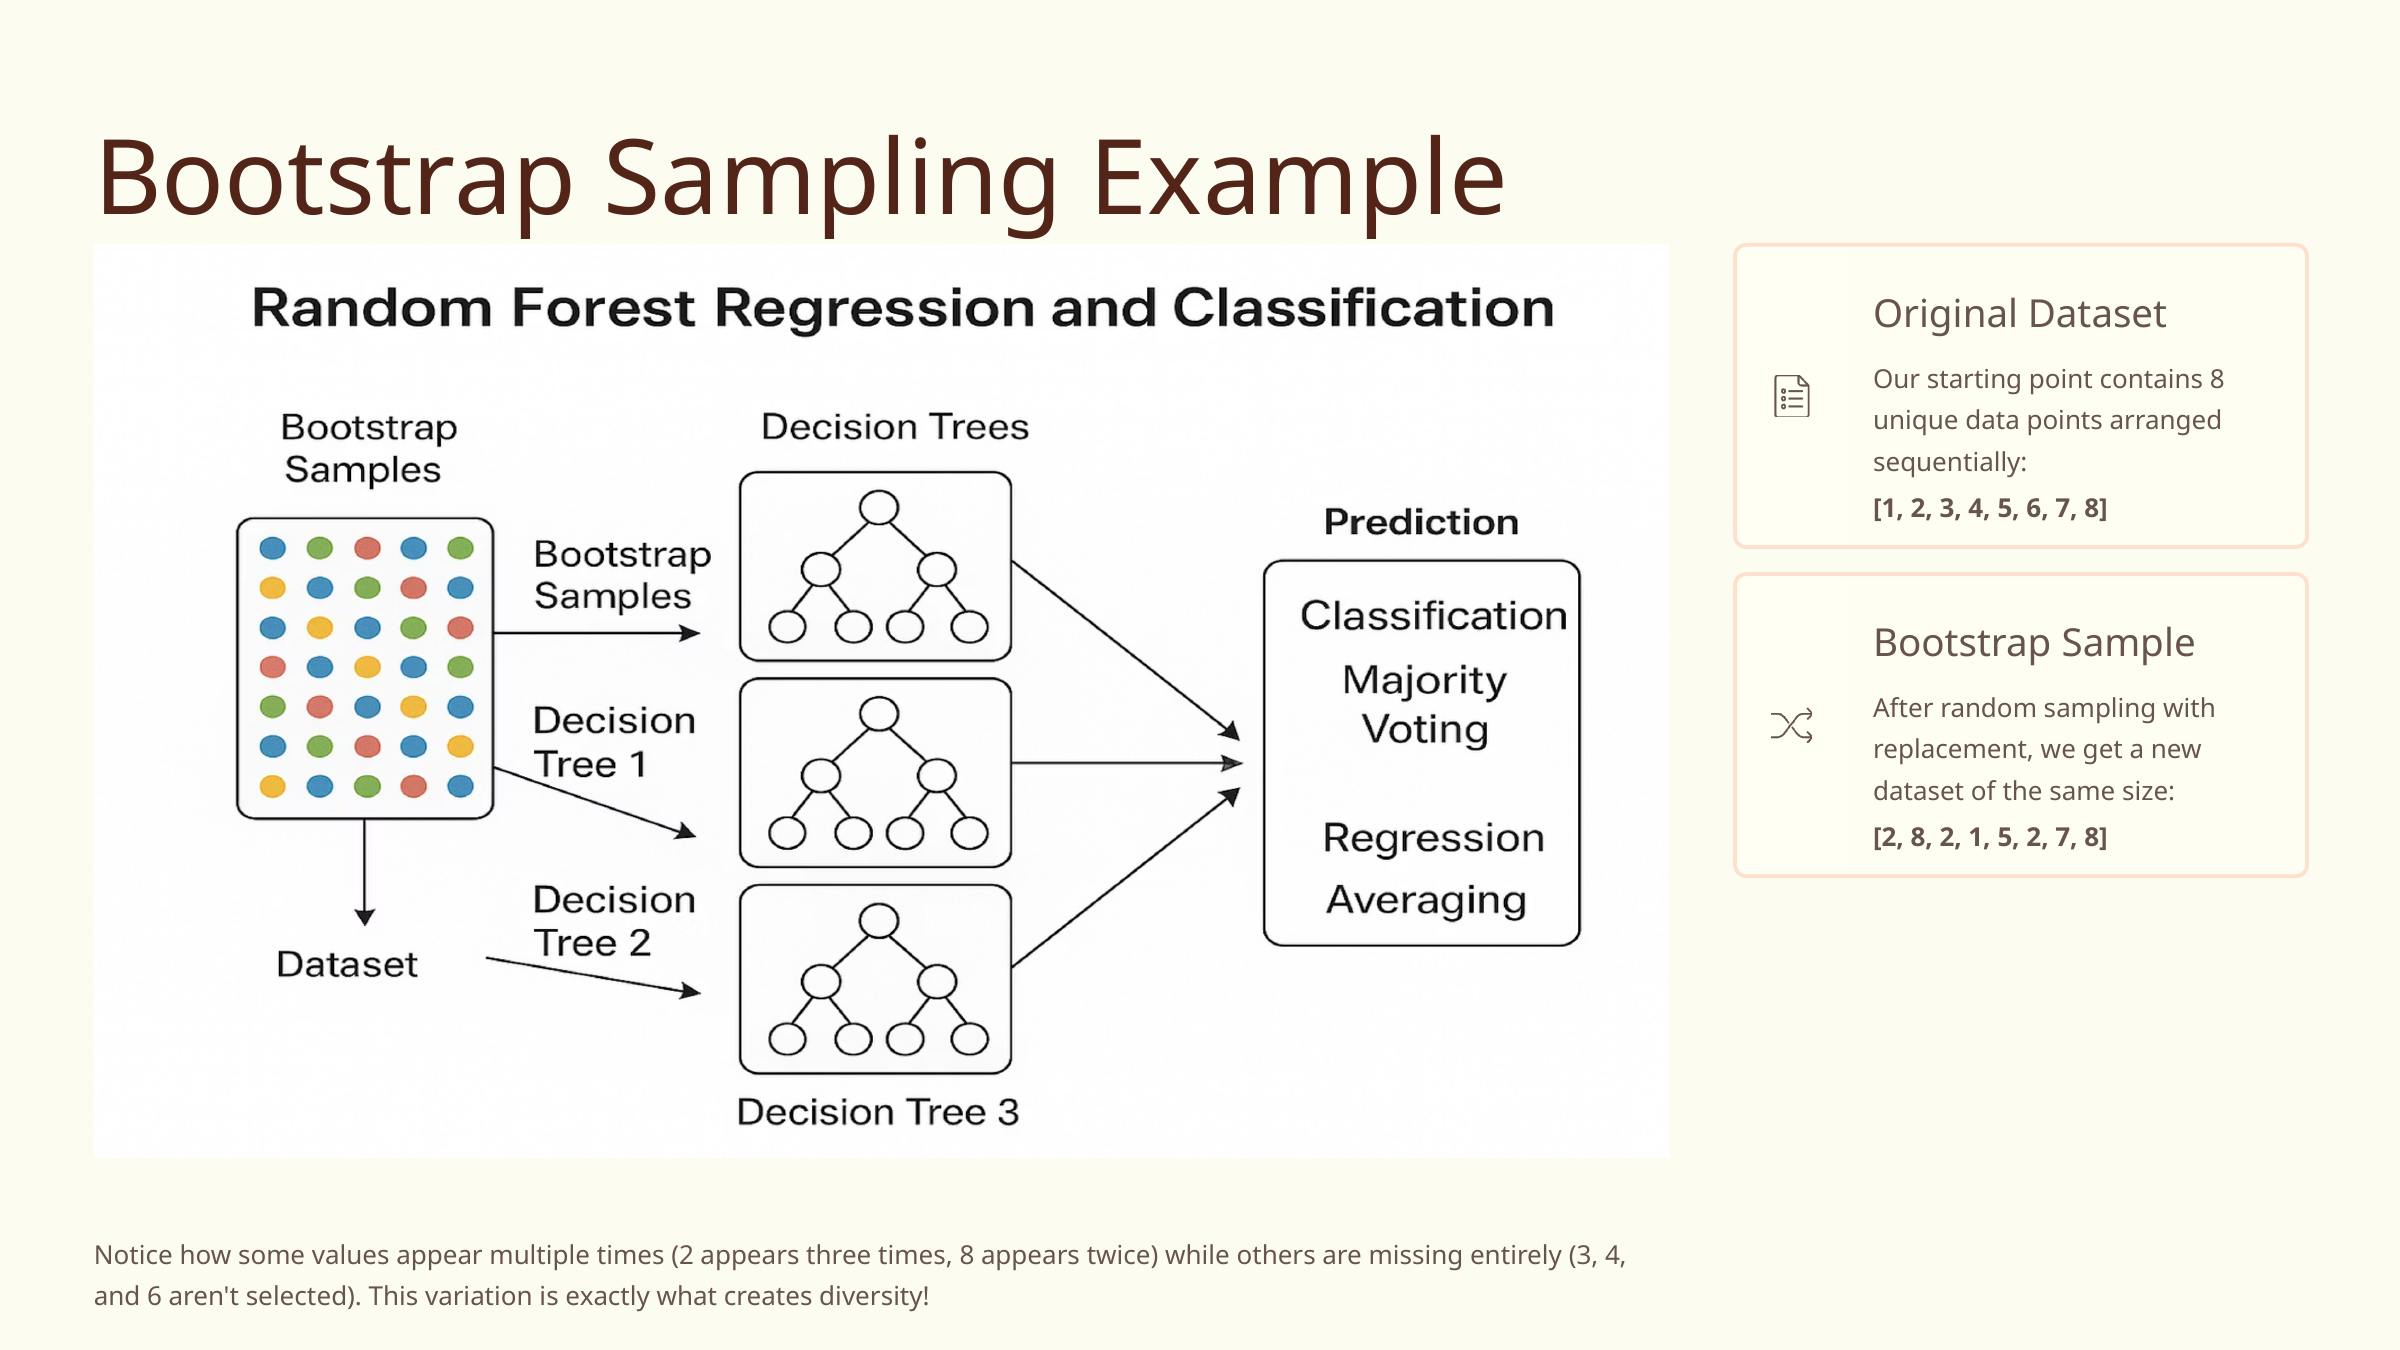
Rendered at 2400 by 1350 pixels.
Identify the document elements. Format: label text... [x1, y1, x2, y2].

picture [1770, 375, 1812, 417]
text_box Bootstrap Sample [1873, 604, 2260, 655]
text_box Original Dataset [1873, 275, 2260, 326]
text_box [1738, 577, 1847, 873]
text_box Our starting point contains 8 unique data points arranged sequentially: [1873, 352, 2277, 458]
text_box [1, 2, 3, 4, 5, 6, 7, 8] [1873, 481, 2277, 517]
text_box [1735, 573, 2308, 877]
picture [93, 244, 1669, 1158]
text_box Notice how some values appear multiple times (2 appears three times, 8 appears twice) while others are missing entirely (3, 4, and 6 aren't selected). This variation is exactly what creates diversity! [94, 1228, 1669, 1298]
text_box After random sampling with replacement, we get a new dataset of the same size: [1873, 681, 2277, 787]
text_box Bootstrap Sampling Example [94, 73, 1573, 175]
text_box [1738, 248, 1847, 544]
text_box [1735, 244, 2308, 548]
picture [1770, 704, 1812, 746]
text_box [2, 8, 2, 1, 5, 2, 7, 8] [1873, 810, 2277, 846]
